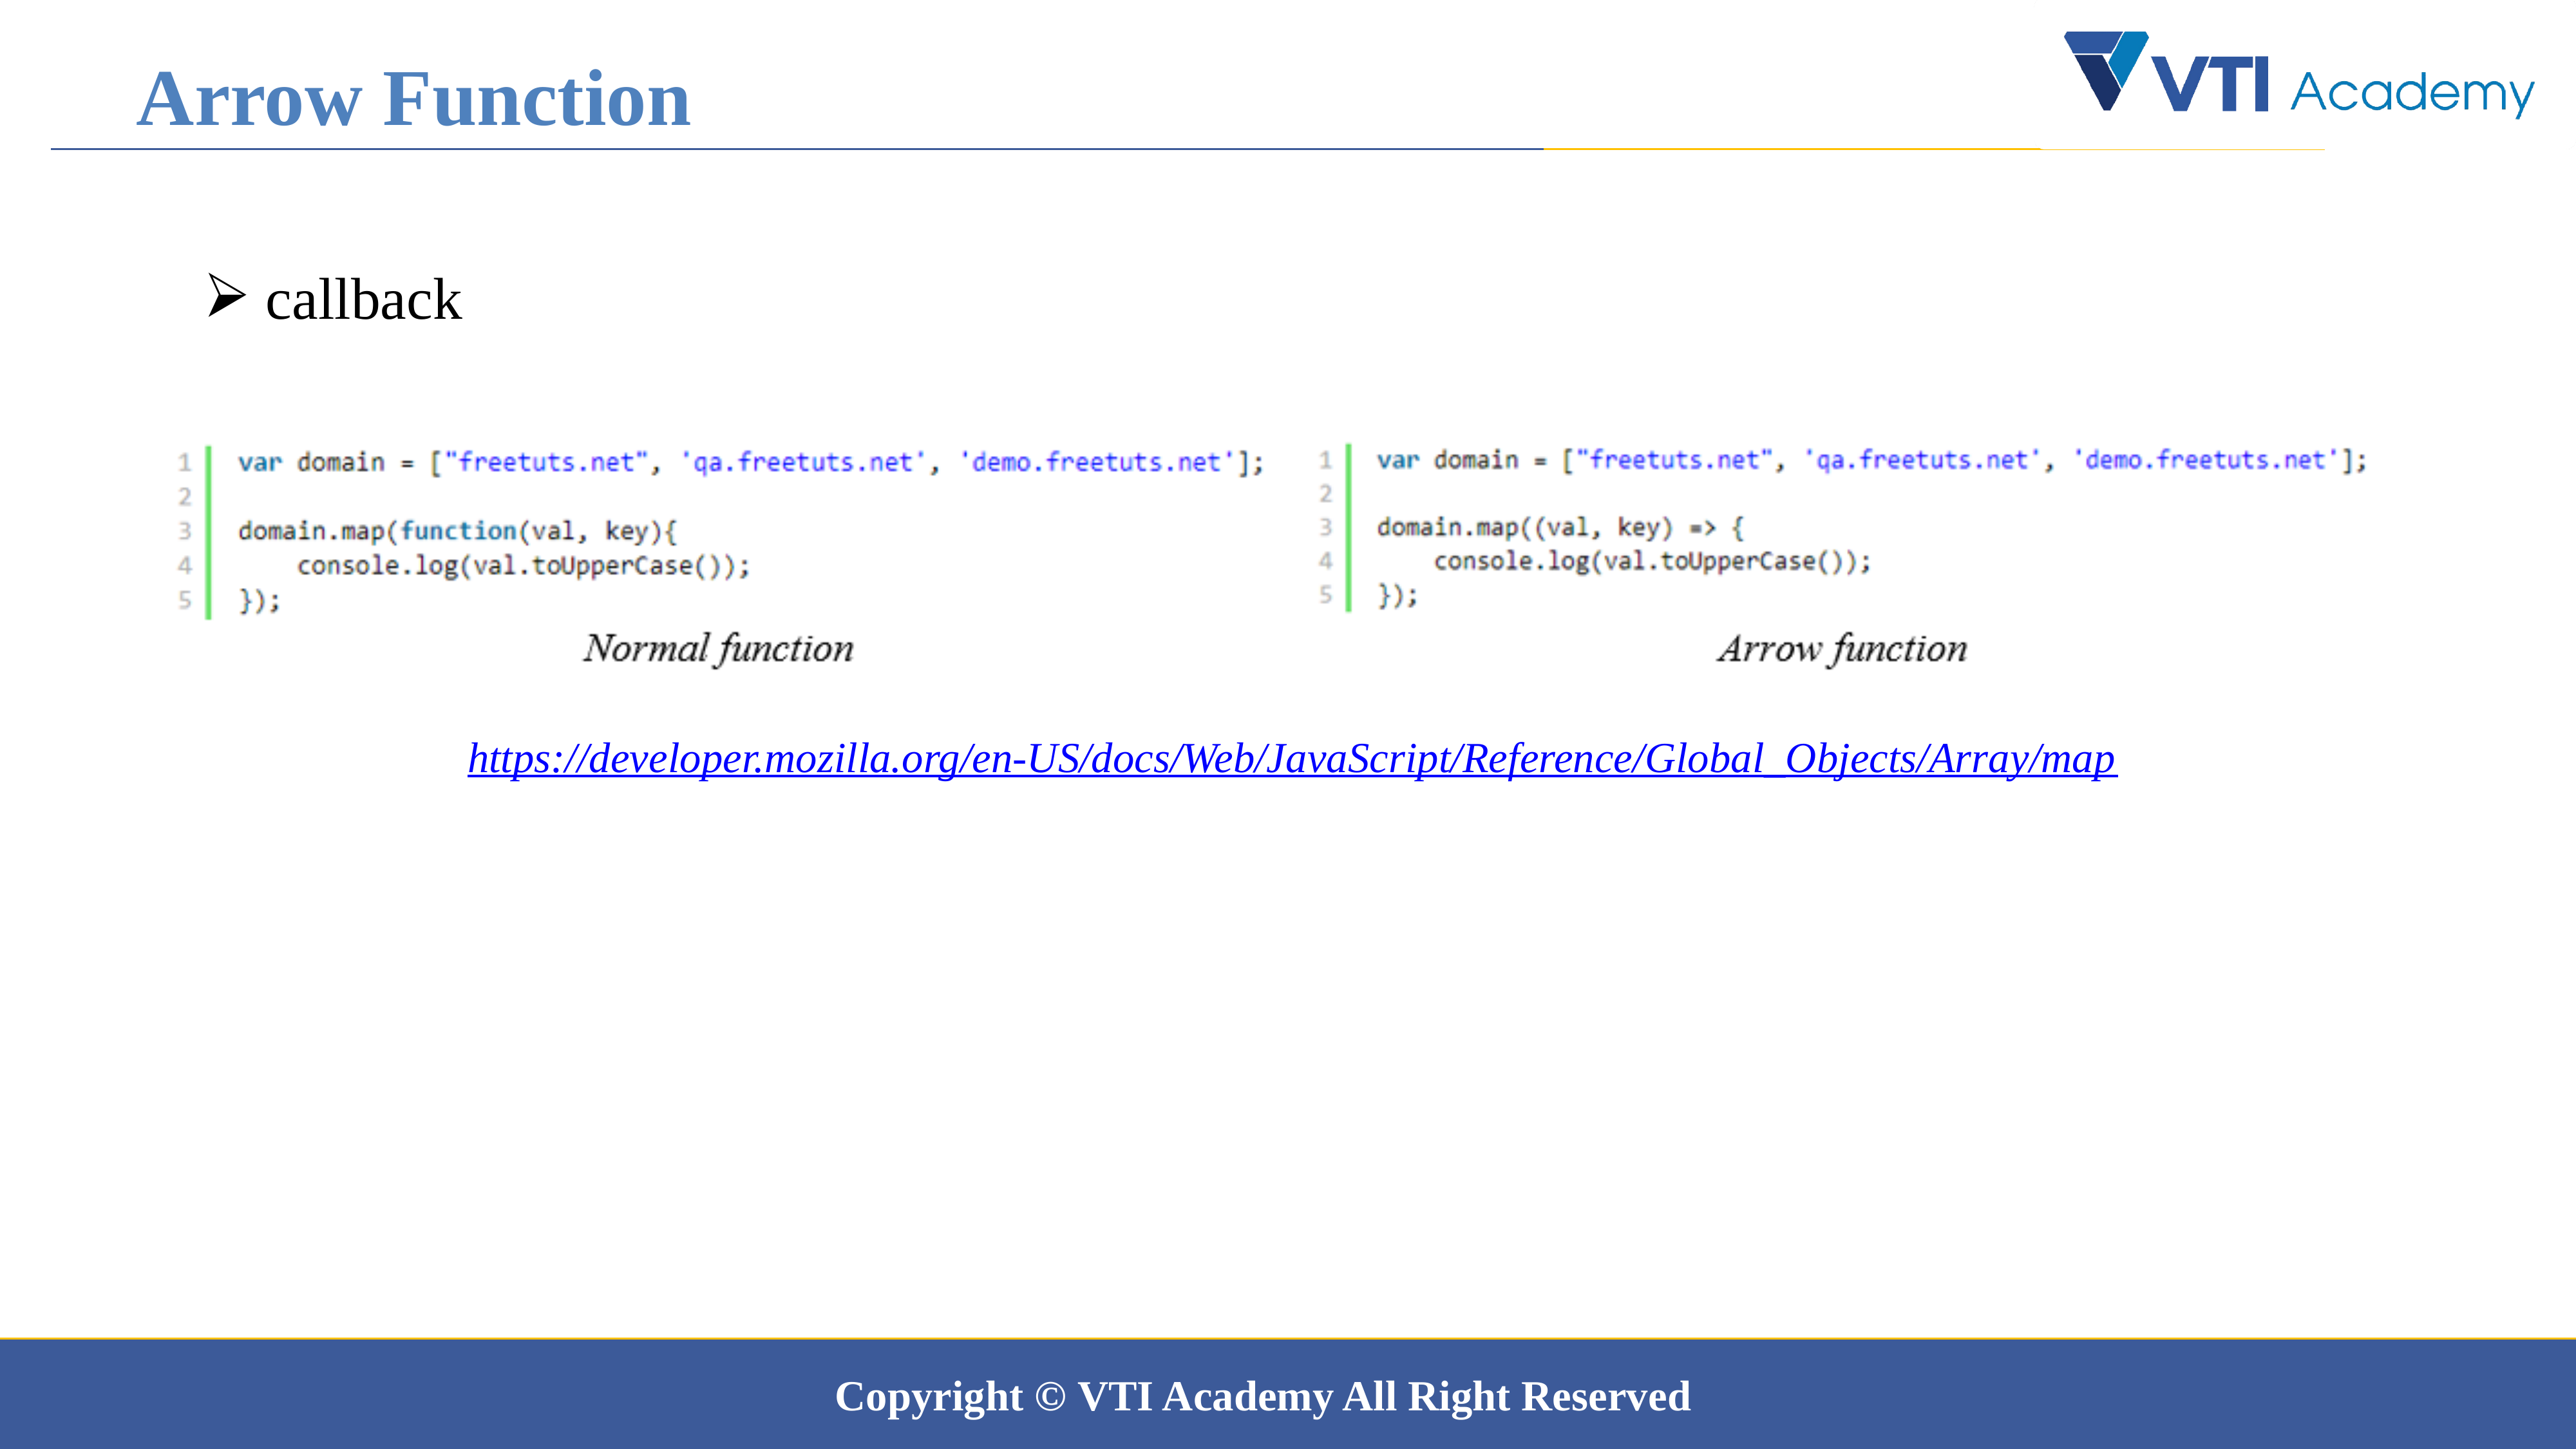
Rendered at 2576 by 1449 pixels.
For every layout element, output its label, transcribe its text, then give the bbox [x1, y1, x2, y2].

picture [171, 435, 2369, 676]
picture [2034, 0, 2576, 149]
text_box callback [196, 254, 524, 370]
text_box https://developer.mozilla.org/en-US/docs/Web/JavaScript/Reference/Global_Objects/Array/map [446, 724, 2140, 786]
text_box Arrow Function [126, 60, 1357, 126]
